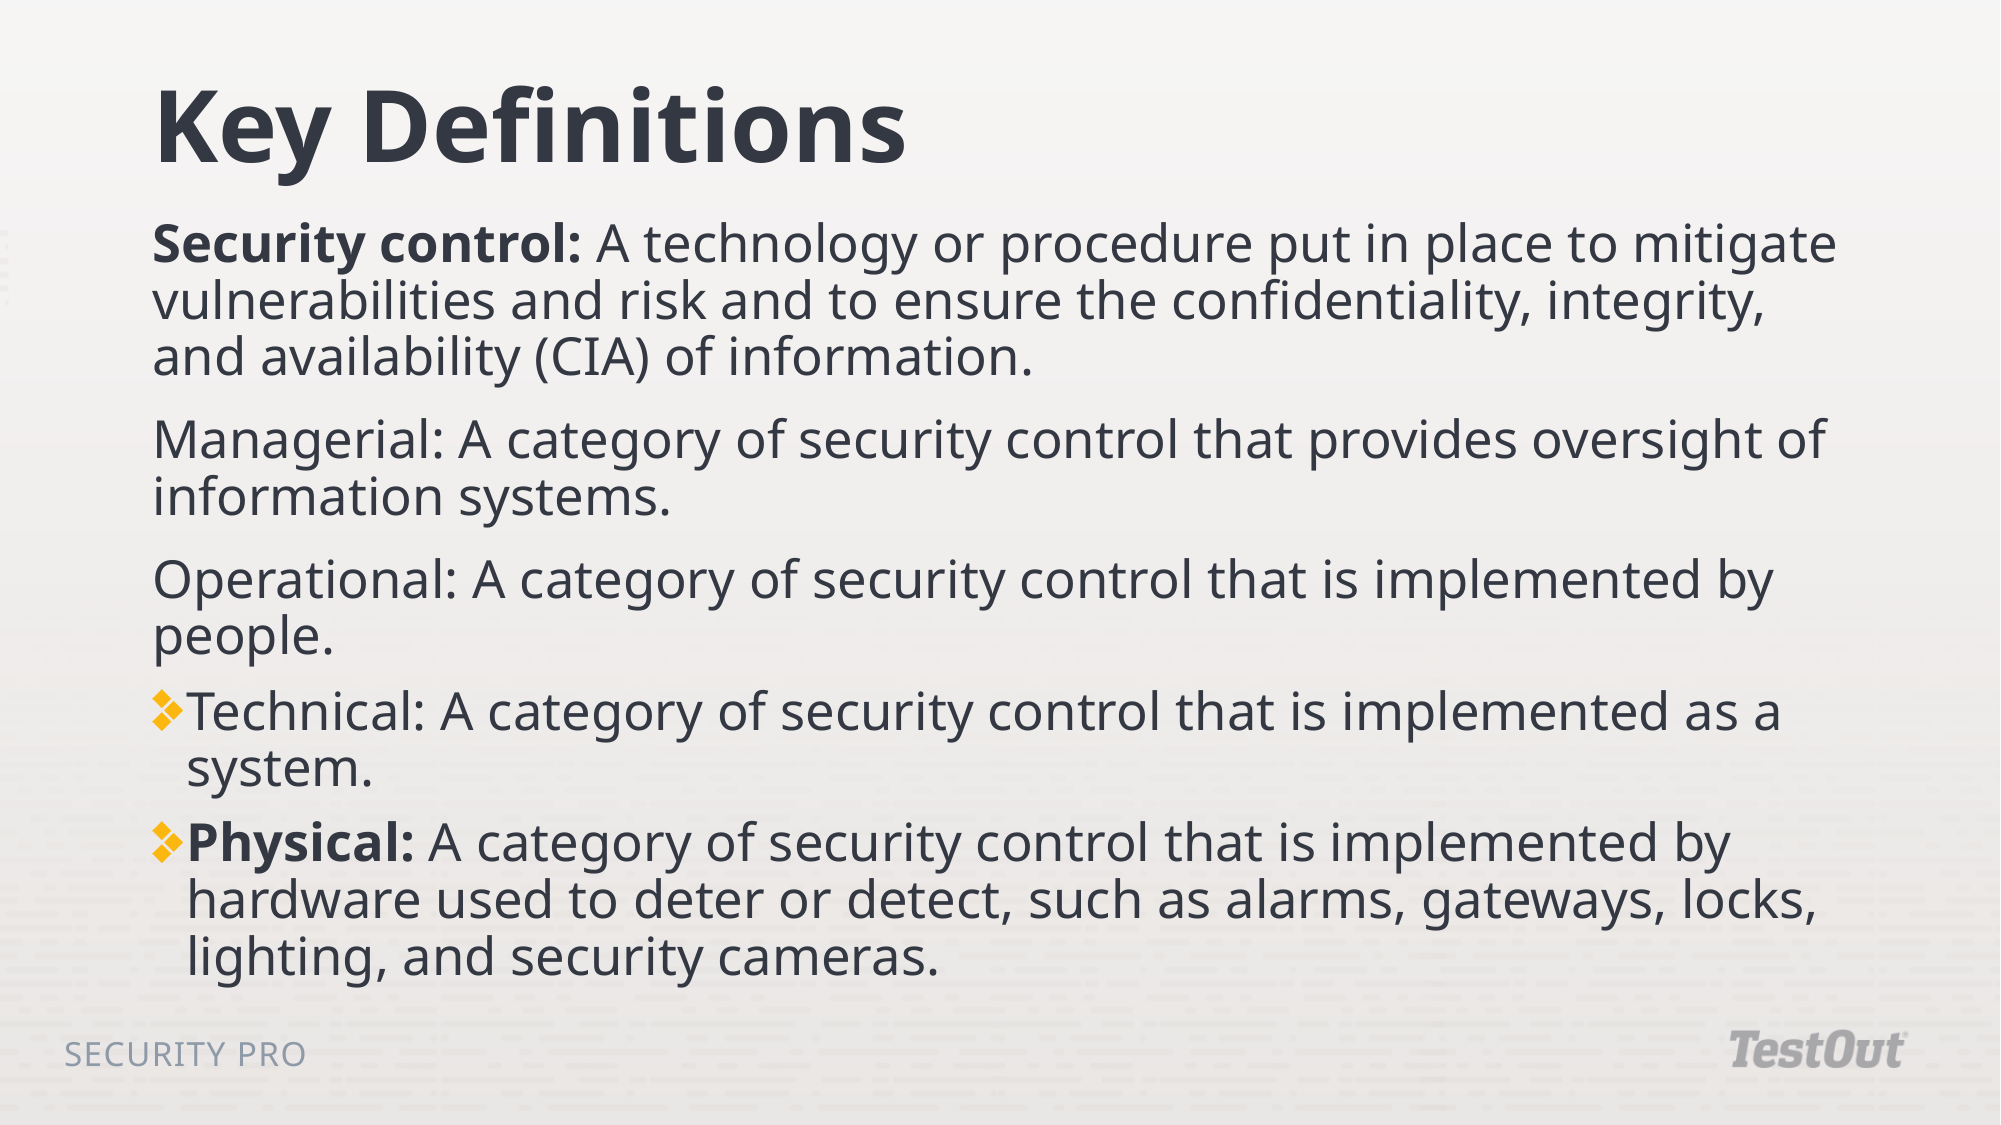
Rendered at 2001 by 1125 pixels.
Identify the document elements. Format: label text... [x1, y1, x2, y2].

list Security control: A technology or procedure put in place to mitigate vulnerabilities and risk and to ensure the confidentiality, integrity, and availability (CIA) of information. Managerial: A category of security control that provides oversight of information systems. Operational: A category of security control that is implemented by people. Technical: A category of security control that is implemented as a system. Physical: A category of security control that is implemented by hardware used to deter or detect, such as alarms, gateways, locks, lighting, and security cameras. [137, 210, 1863, 1000]
title Key Definitions [137, 49, 1863, 210]
picture [0, 0, 2001, 1125]
list Security Pro [64, 1032, 666, 1079]
